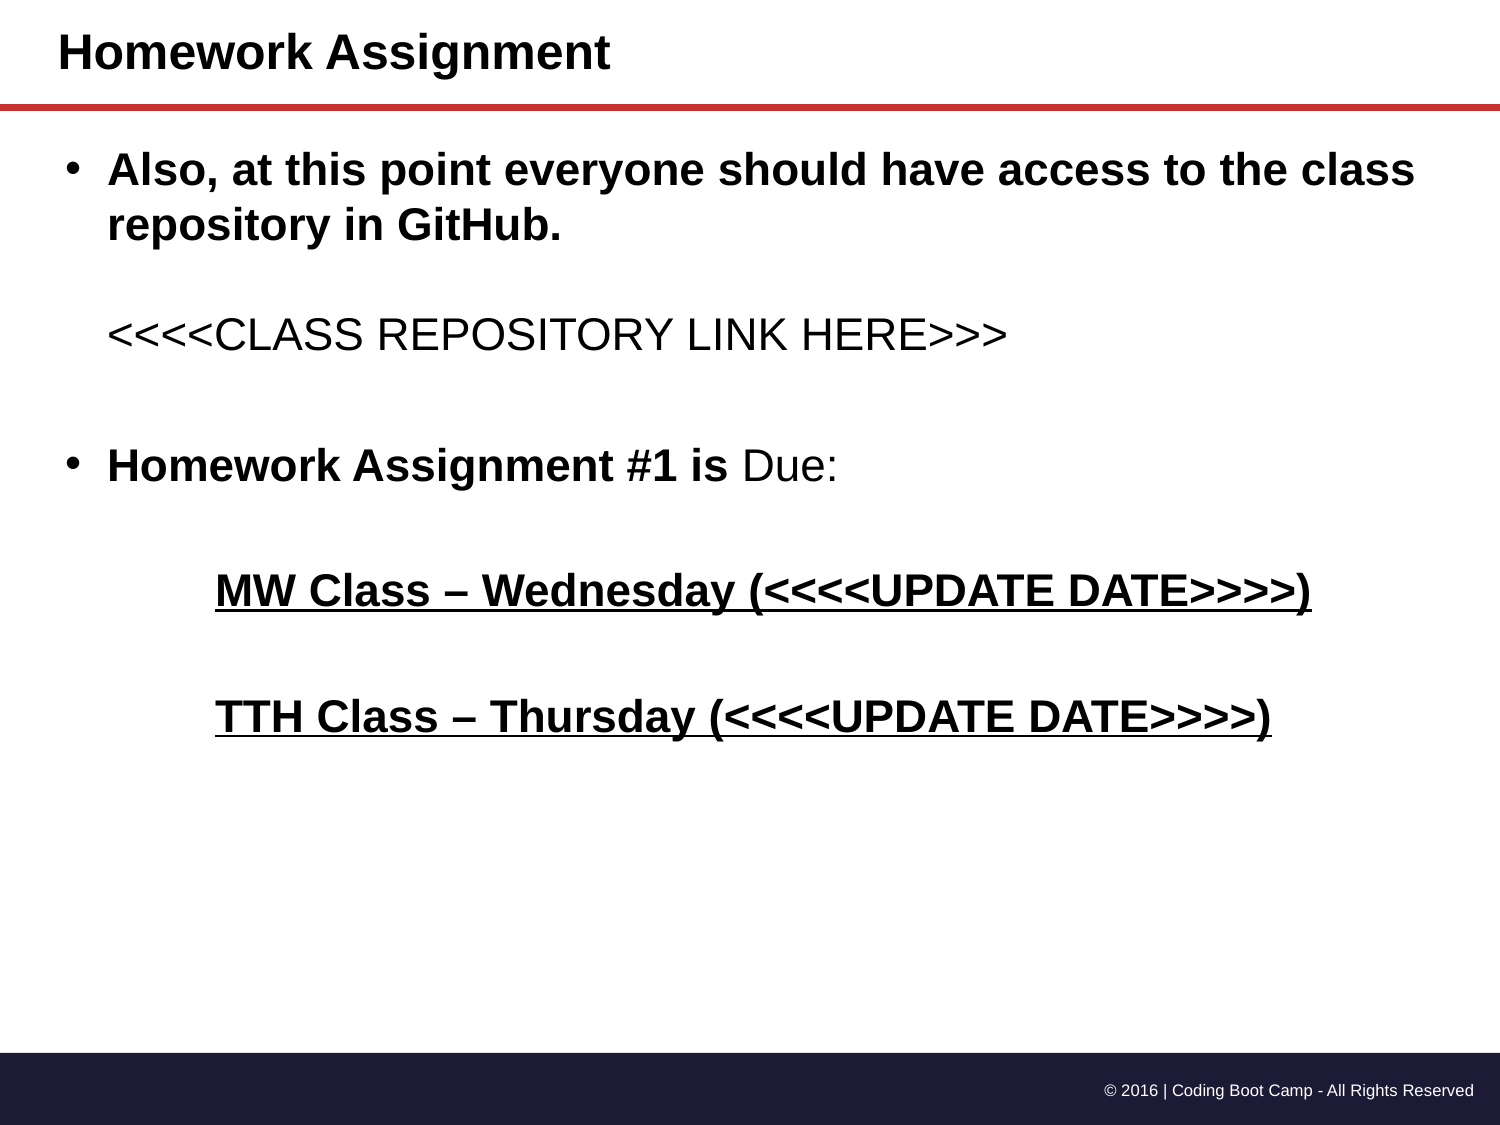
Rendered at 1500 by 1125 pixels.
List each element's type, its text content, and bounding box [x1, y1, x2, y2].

text_box Also, at this point everyone should have access to the class repository in GitHub. <<<<CLASS REPOSITORY LINK HERE>>> Homework Assignment #1 is Due: MW Class – Wednesday (<<<<UPDATE DATE>>>>) TTH Class – Thursday (<<<<UPDATE DATE>>>>) [49, 124, 1484, 757]
title Homework Assignment [49, 0, 948, 108]
